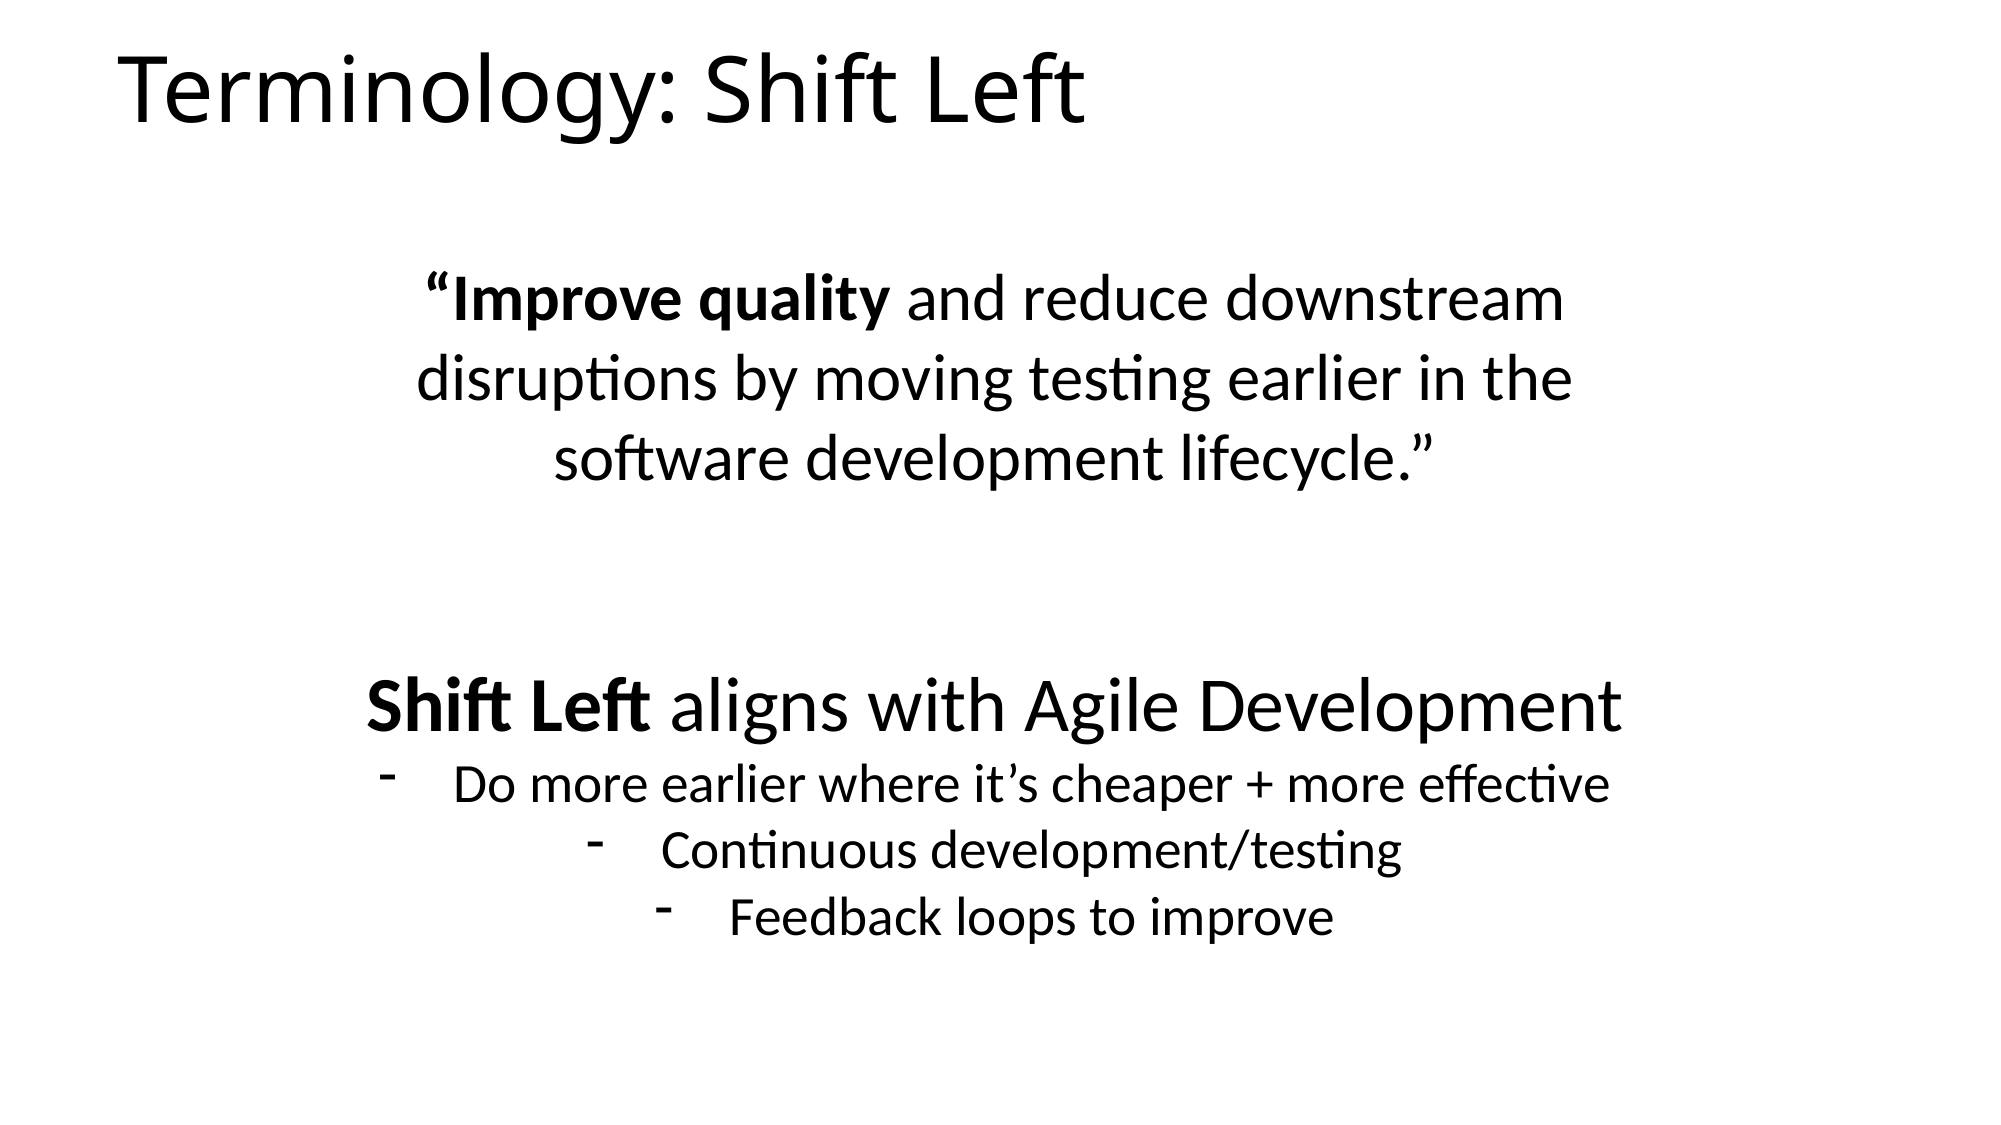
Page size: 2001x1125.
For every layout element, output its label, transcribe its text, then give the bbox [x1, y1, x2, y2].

title Terminology: Shift Left [102, 7, 1621, 178]
text_box “Improve quality and reduce downstream disruptions by moving testing earlier in the software development lifecycle.” Shift Left aligns with Agile Development Do more earlier where it’s cheaper + more effective Continuous development/testing Feedback loops to improve [342, 246, 1648, 955]
